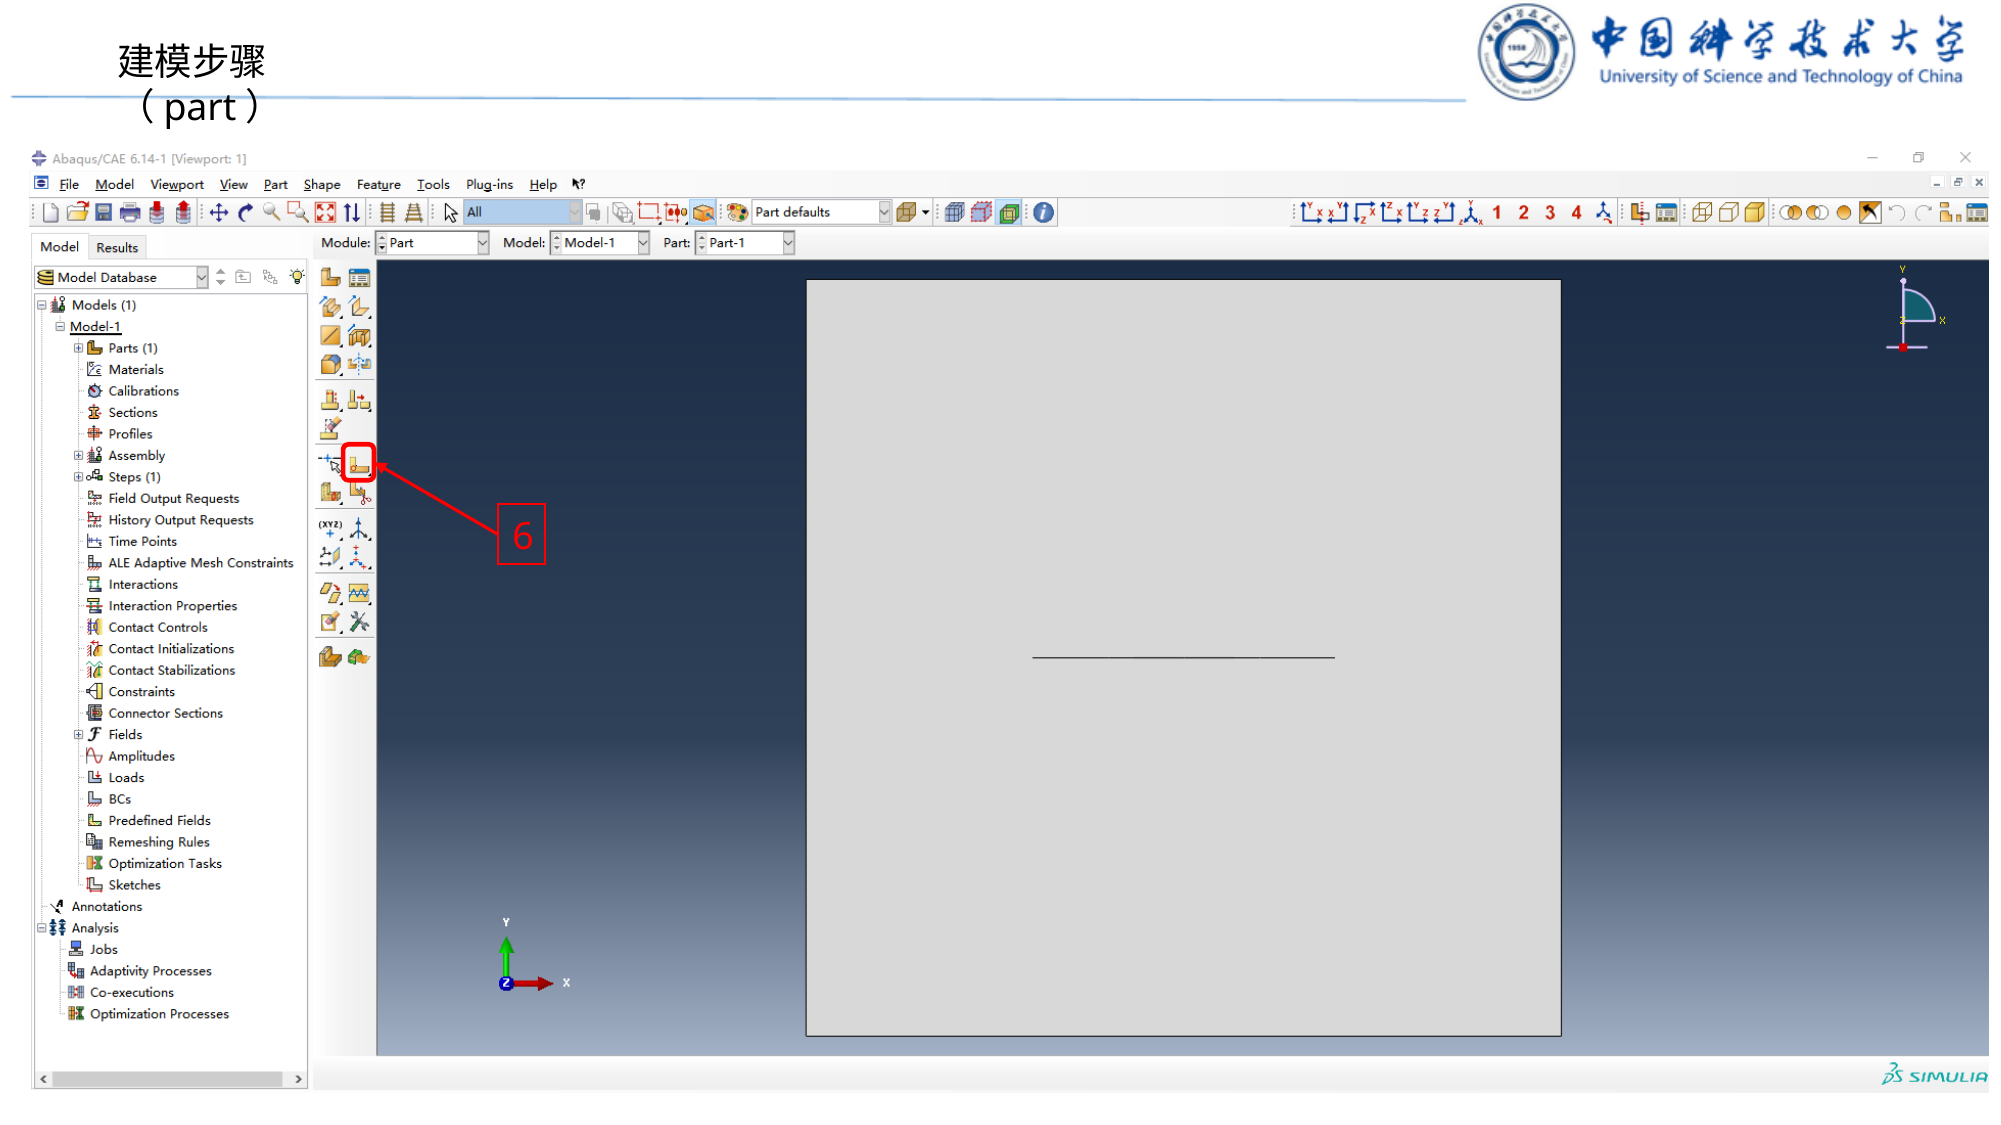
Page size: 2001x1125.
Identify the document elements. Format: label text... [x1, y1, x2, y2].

text_box 建模步骤（part） [102, 30, 433, 136]
picture [0, 0, 2001, 1125]
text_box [373, 462, 498, 535]
